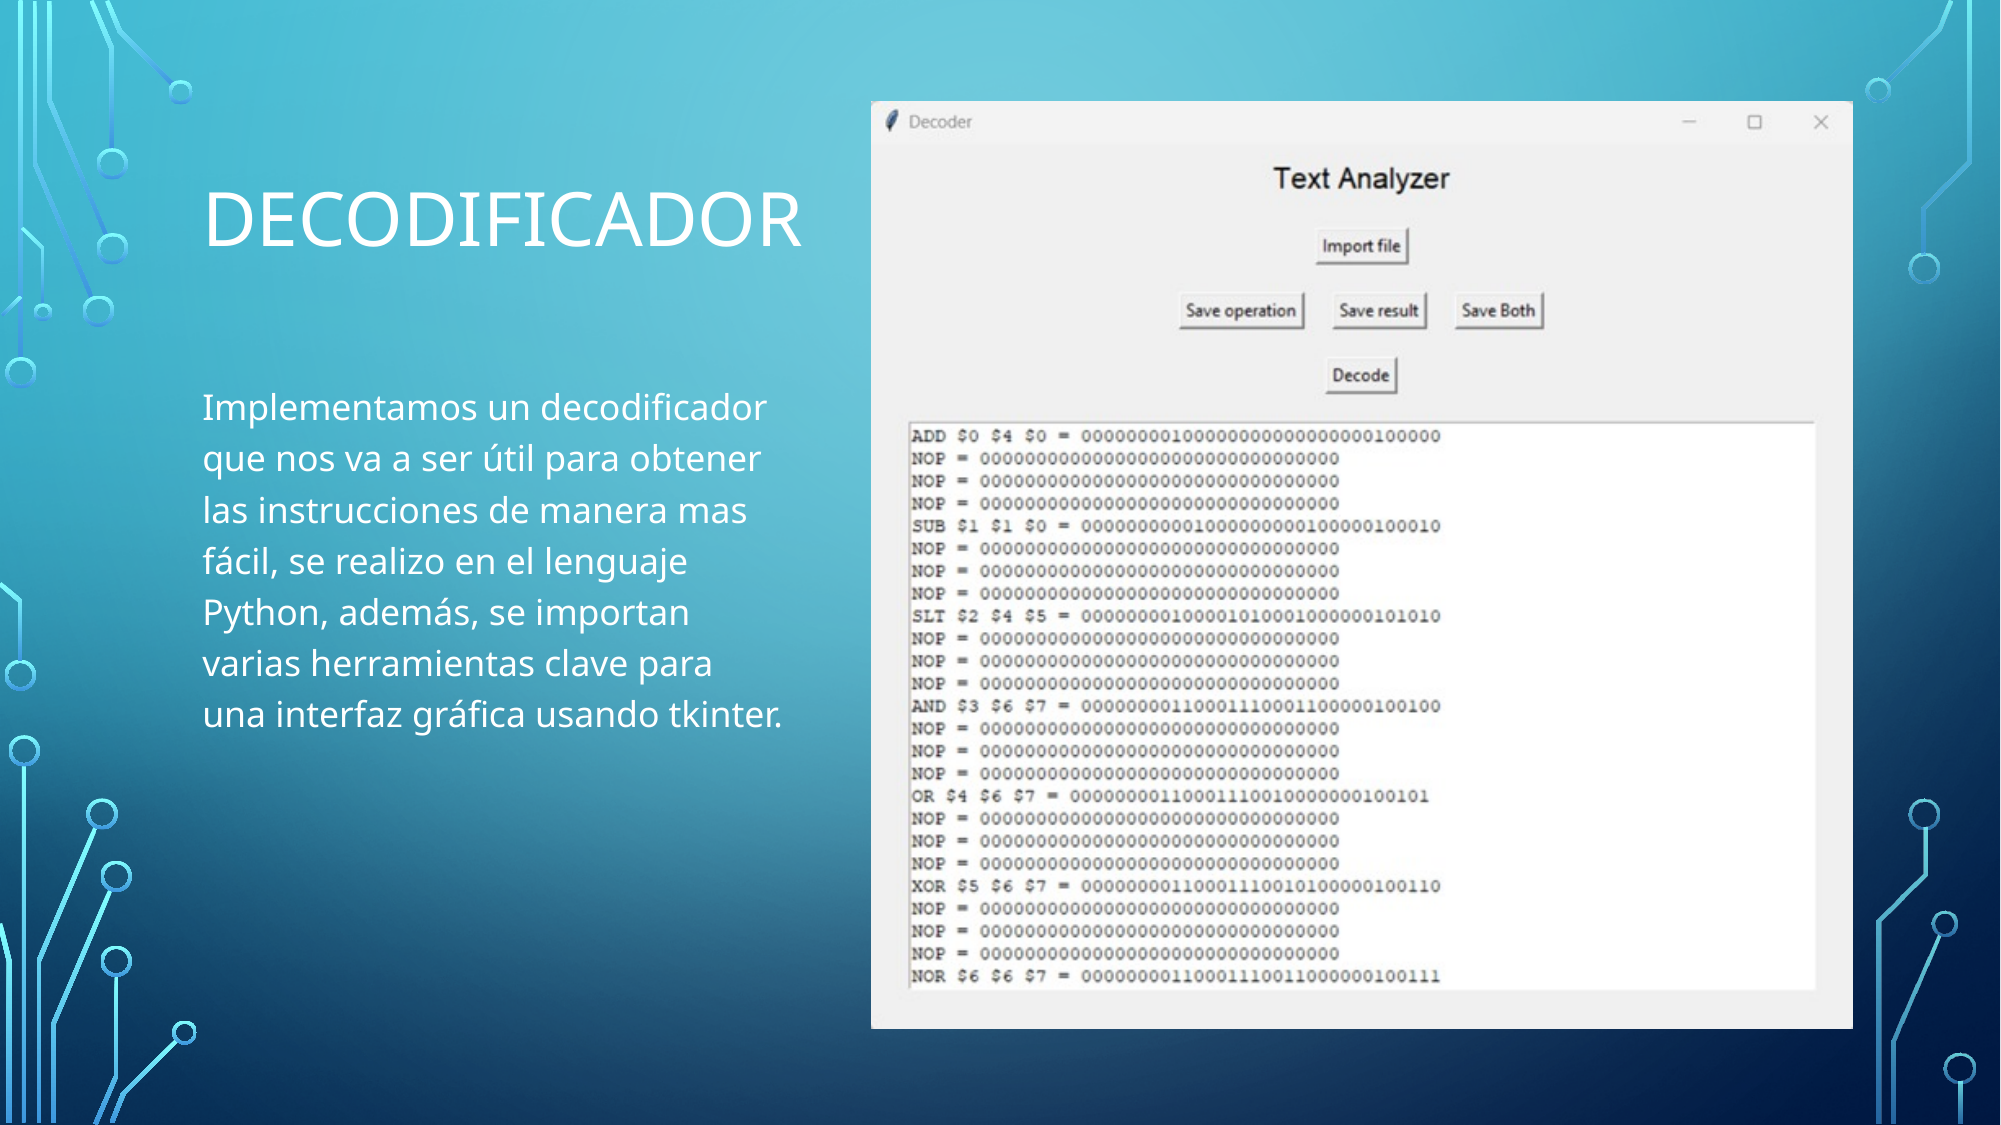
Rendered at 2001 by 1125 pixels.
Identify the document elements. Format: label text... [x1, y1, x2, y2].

list Implementamos un decodificador que nos va a ser útil para obtener las instrucciones de manera mas fácil, se realizo en el lenguaje Python, además, se importan varias herramientas clave para una interfaz gráfica usando tkinter. [187, 369, 802, 750]
title Decodificador [187, 101, 871, 344]
picture [871, 101, 1854, 1030]
